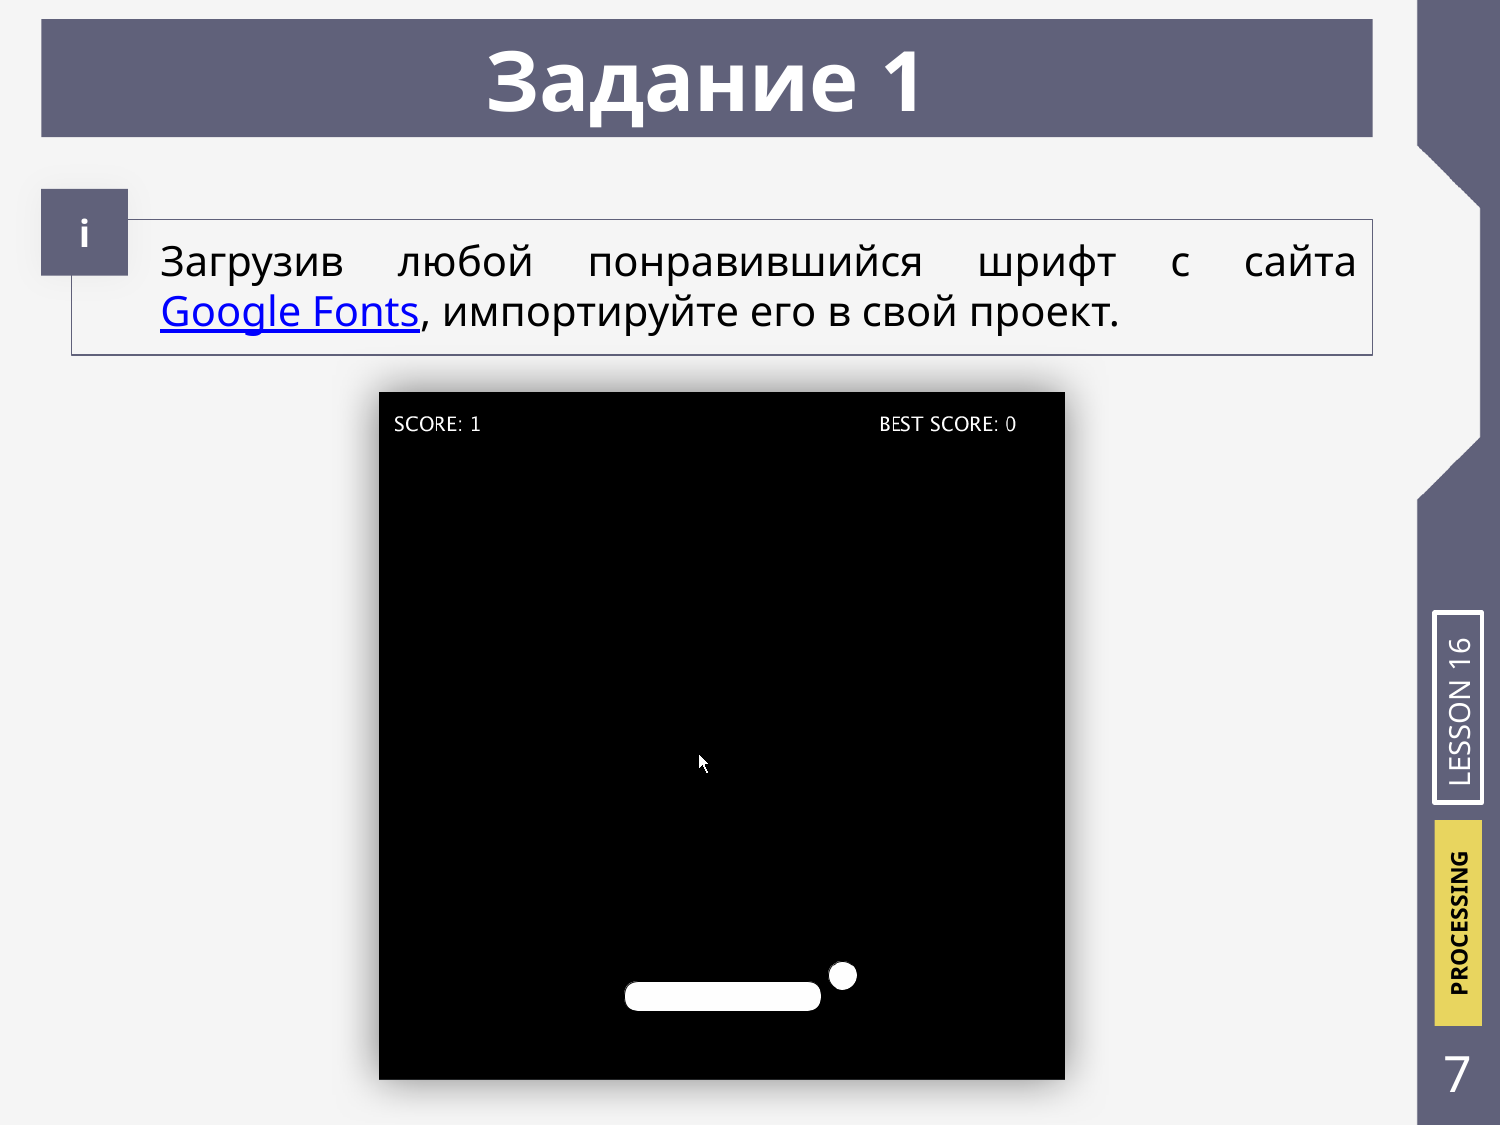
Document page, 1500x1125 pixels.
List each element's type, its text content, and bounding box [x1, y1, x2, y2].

text_box і [41, 188, 128, 276]
slide_number ‹#› [1401, 1029, 1500, 1125]
list LESSON 16 [1432, 610, 1484, 805]
text_box Загрузив любой понравившийся шрифт с сайта Google Fonts, импортируйте его в свой проект. [71, 219, 1373, 355]
picture [0, 0, 1500, 1125]
title Задание 1 [41, 19, 1373, 138]
